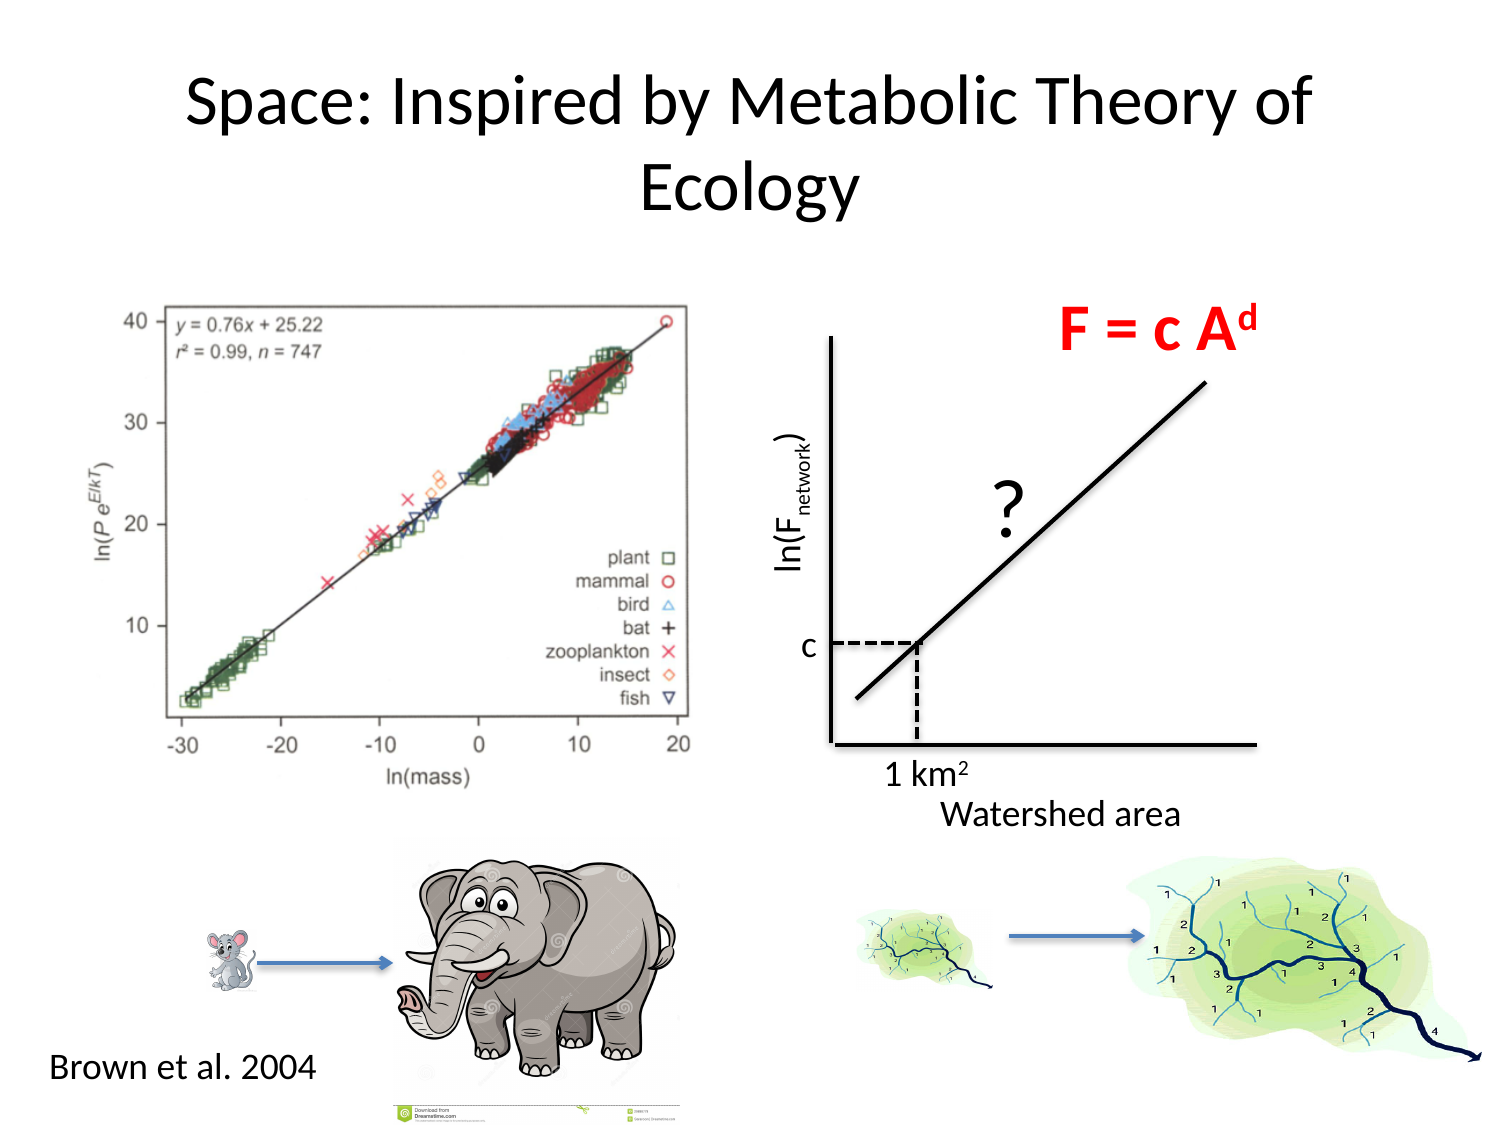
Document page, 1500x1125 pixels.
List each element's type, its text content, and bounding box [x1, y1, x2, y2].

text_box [32, 276, 1482, 1125]
title Space: Inspired by Metabolic Theory of Ecology [75, 45, 1425, 233]
